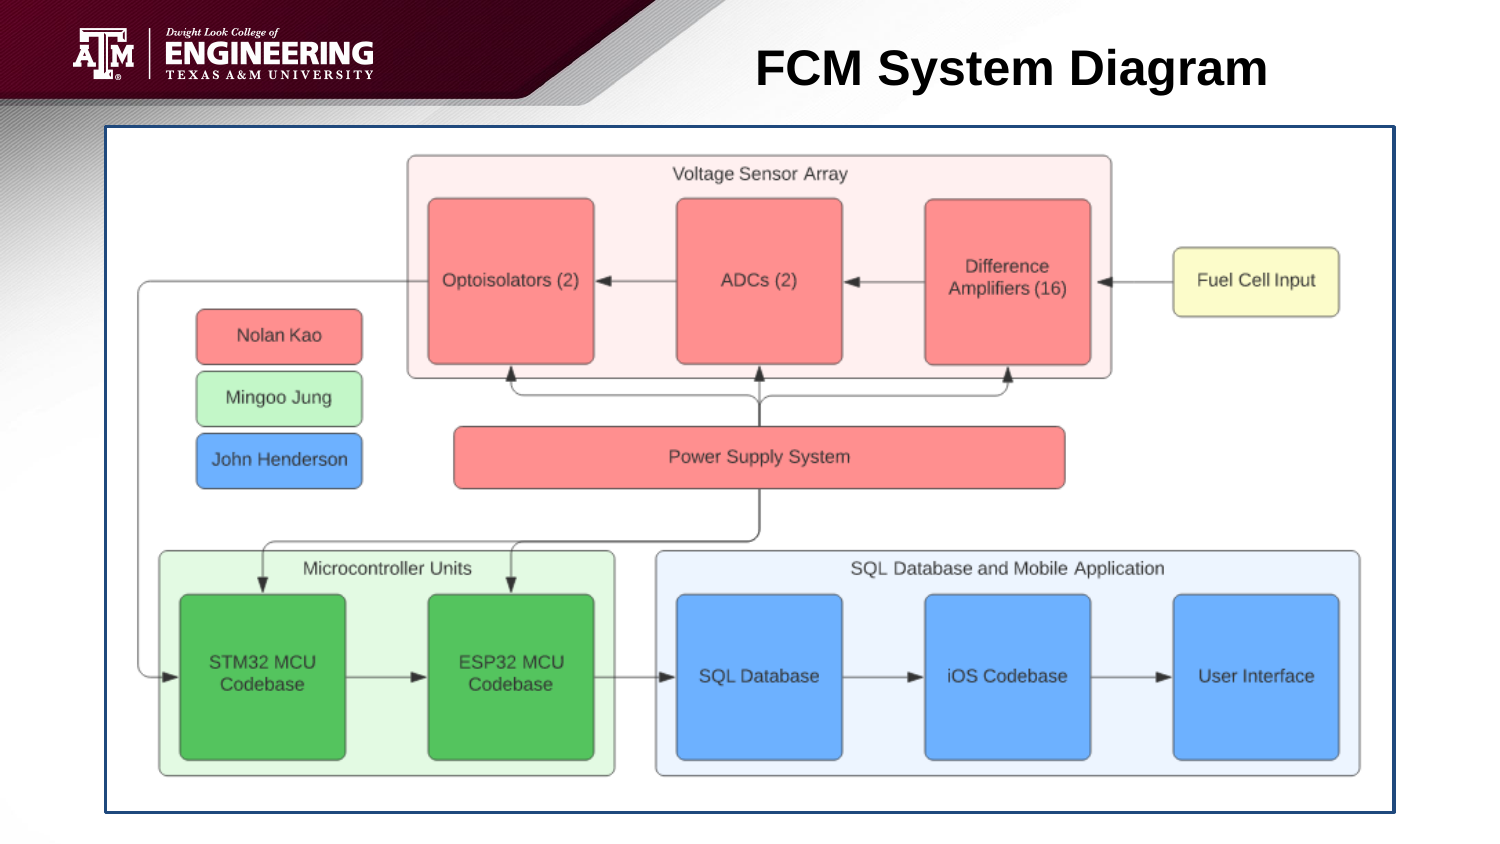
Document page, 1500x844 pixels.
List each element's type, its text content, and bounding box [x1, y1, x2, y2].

picture [0, 0, 1500, 844]
text_box FCM System Diagram [740, 20, 1434, 111]
